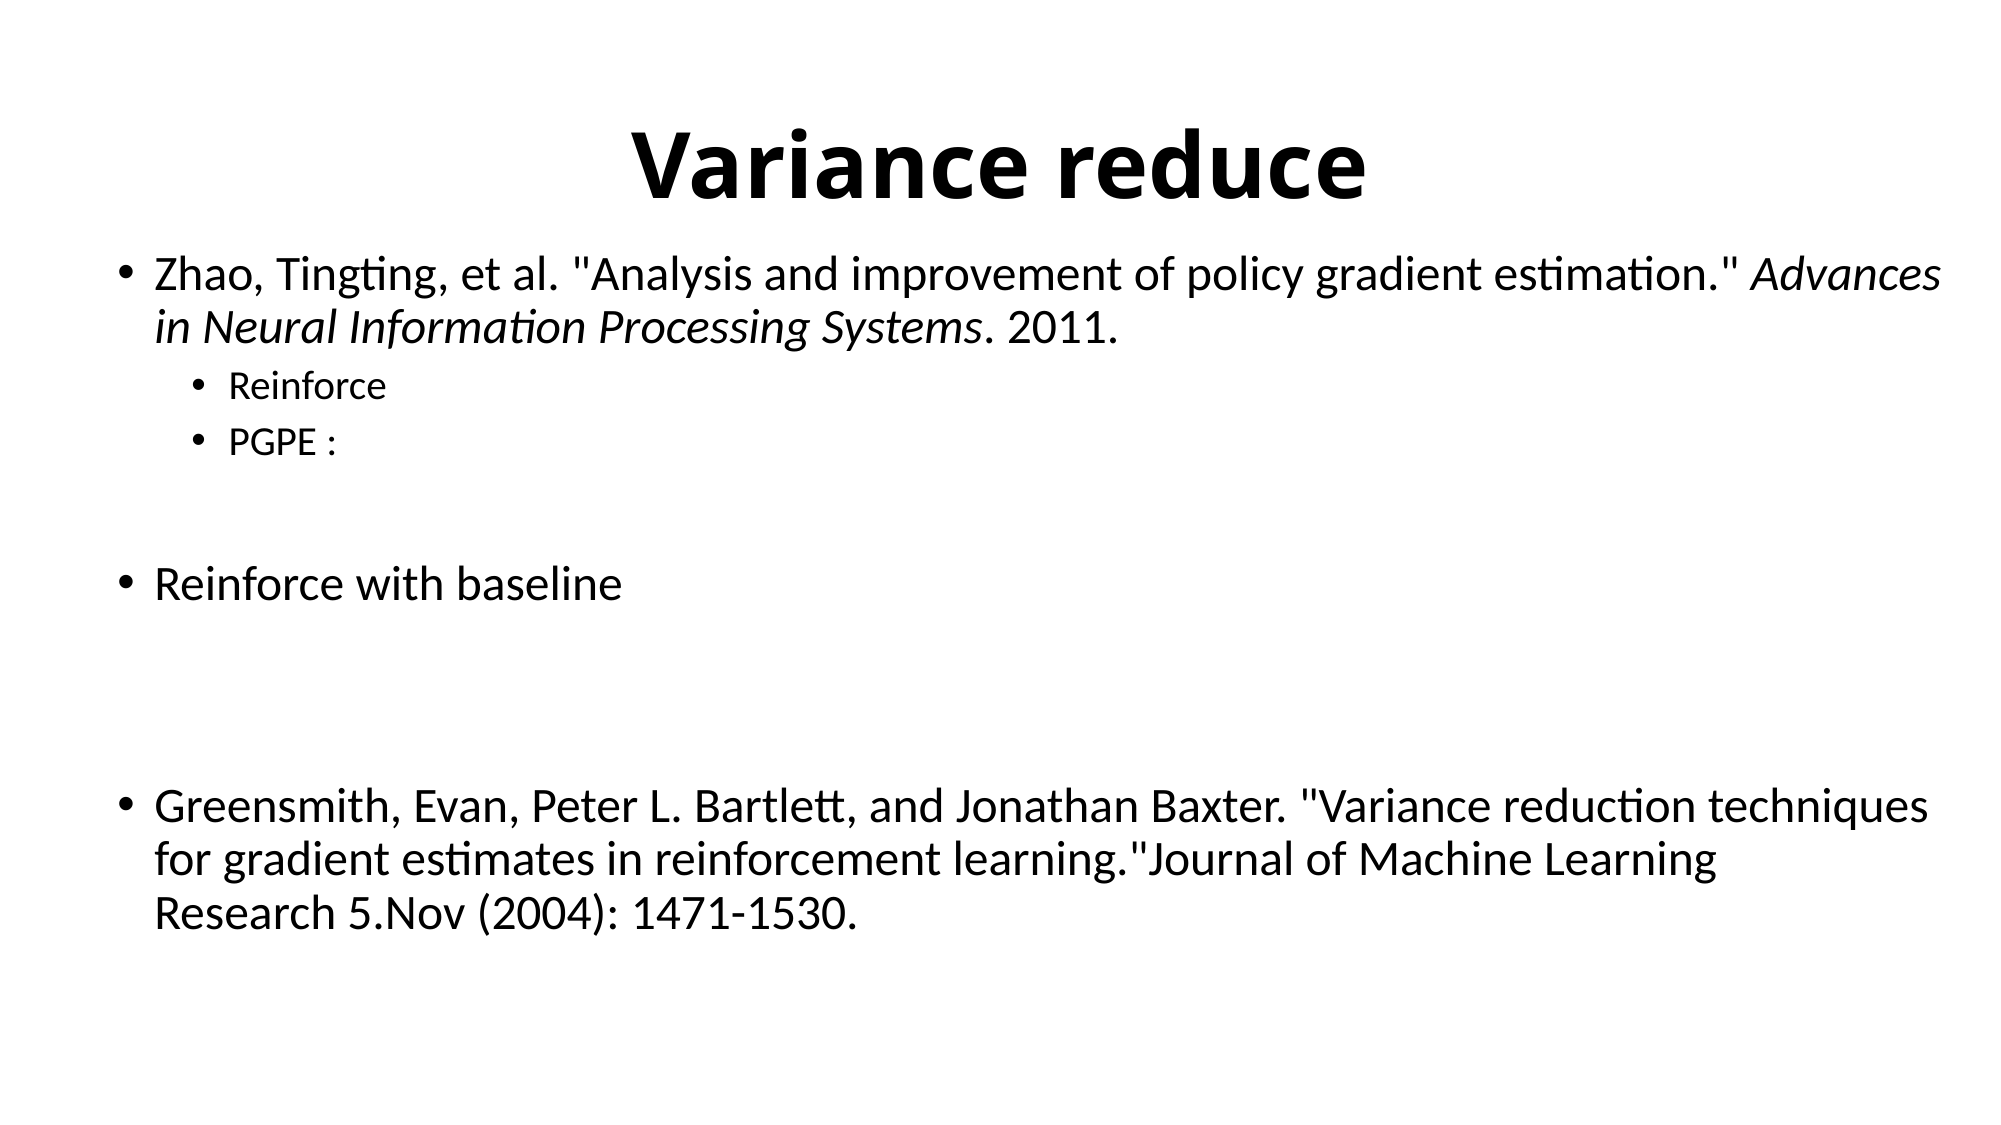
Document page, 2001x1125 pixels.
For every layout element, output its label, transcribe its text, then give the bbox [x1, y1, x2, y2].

title Variance reduce [137, 59, 1863, 278]
